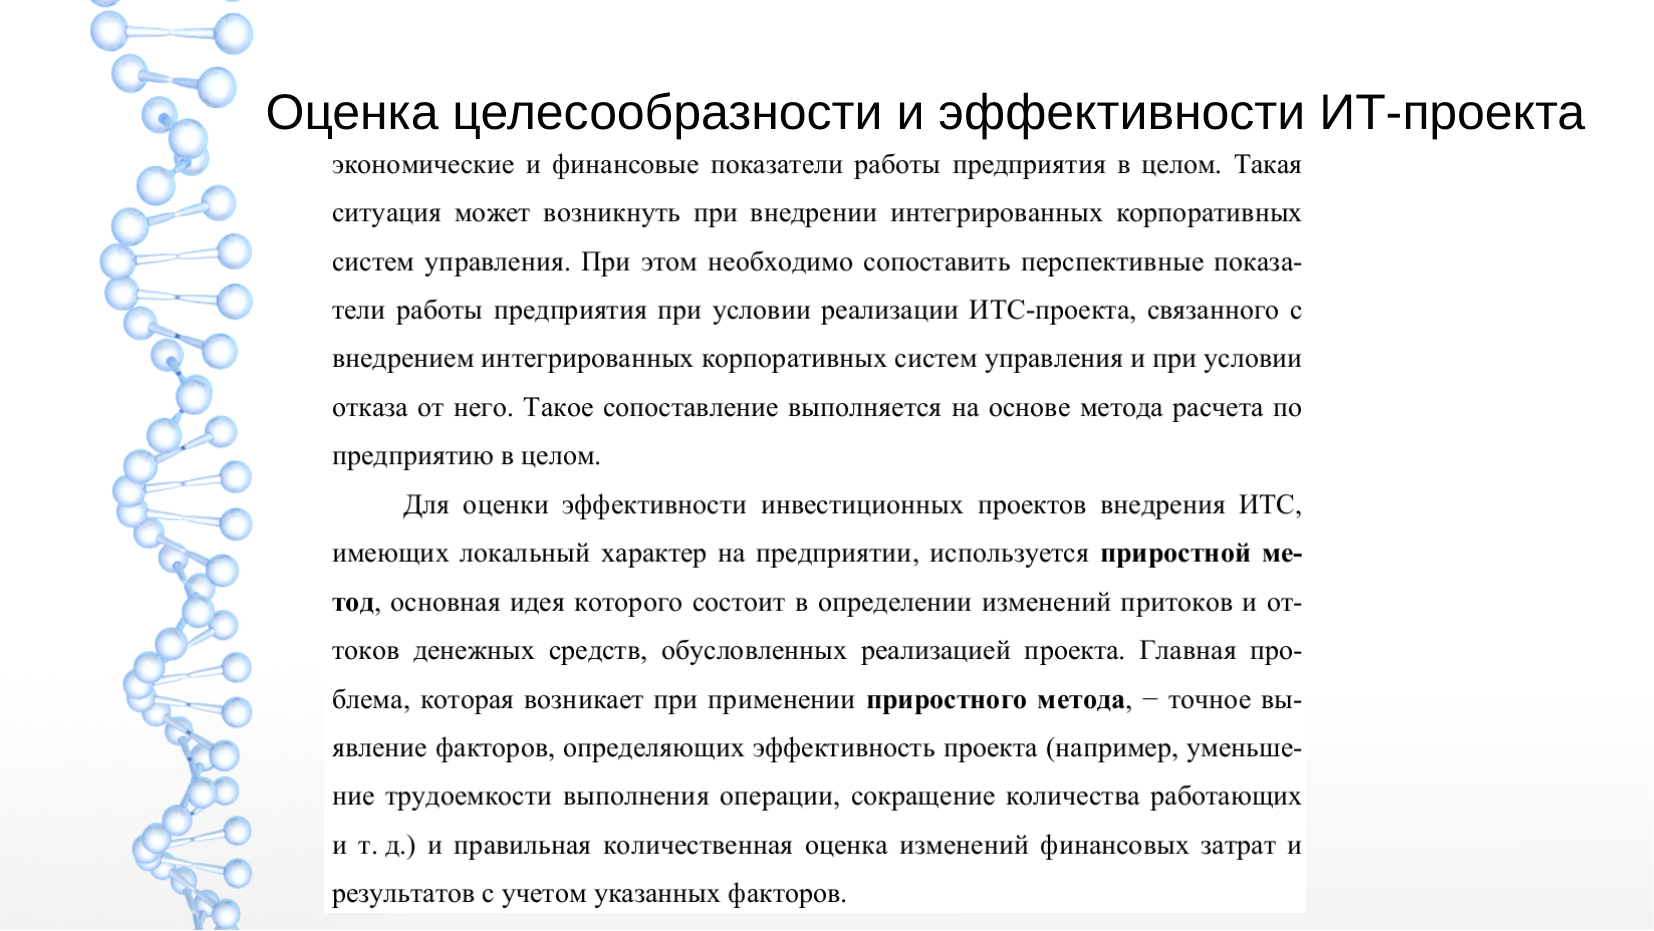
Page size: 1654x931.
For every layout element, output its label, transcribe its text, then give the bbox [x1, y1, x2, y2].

text_box Оценка целесообразности и эффективности ИТ-проекта [265, 35, 1595, 189]
picture [0, 0, 1654, 930]
